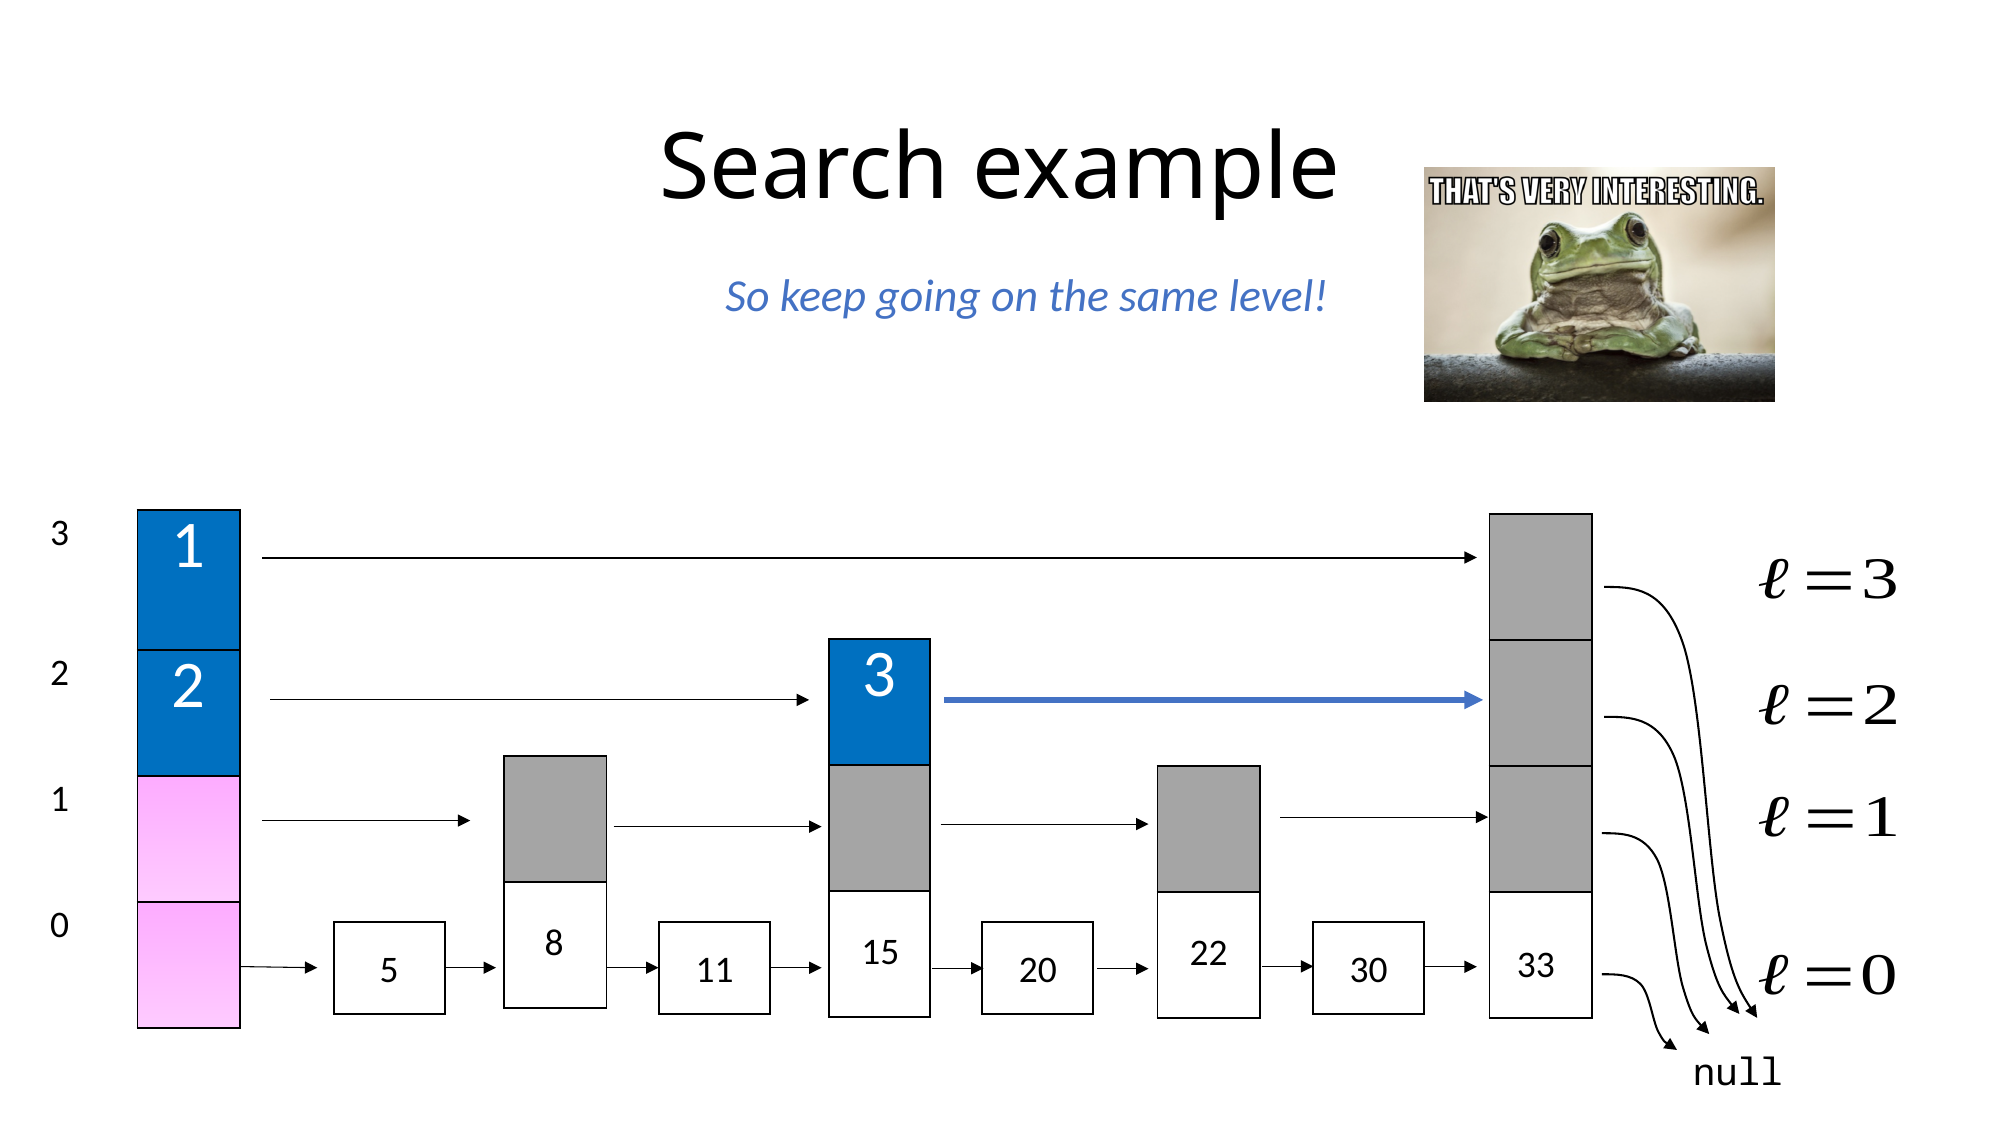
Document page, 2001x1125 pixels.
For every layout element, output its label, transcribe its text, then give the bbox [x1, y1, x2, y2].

table_cell 2 [35, 650, 137, 776]
table_cell [138, 777, 239, 901]
text_box [1601, 973, 1677, 1050]
table_cell 22 [1158, 893, 1259, 1017]
text_box [1604, 715, 1740, 1014]
text_box 5 [333, 921, 446, 1015]
table_cell 2 [138, 651, 239, 775]
text_box null [1678, 1040, 1801, 1100]
table_cell 8 [505, 883, 606, 1007]
text_box 30 [1312, 921, 1425, 1015]
text_box 11 [658, 921, 771, 1015]
text_box 20 [981, 921, 1094, 1015]
table_cell 15 [830, 892, 929, 1016]
table_header [505, 757, 606, 881]
table_header 3 [35, 510, 137, 650]
table_cell [1490, 641, 1591, 765]
table_cell 1 [35, 776, 137, 902]
text_box [1601, 832, 1710, 1035]
picture [1424, 167, 1775, 402]
table_cell [1490, 767, 1591, 891]
table_cell [138, 903, 239, 1027]
text_box [1604, 585, 1758, 1018]
table_header 3 [830, 640, 929, 764]
table_header 1 [138, 511, 239, 649]
table_cell 33 [1490, 893, 1591, 1017]
table_header [1490, 515, 1591, 639]
table_header [1158, 767, 1259, 891]
title Search example [137, 59, 1863, 278]
table_cell [830, 766, 929, 890]
table_cell 0 [35, 902, 137, 1028]
text_box So keep going on the same level! [710, 258, 1424, 329]
